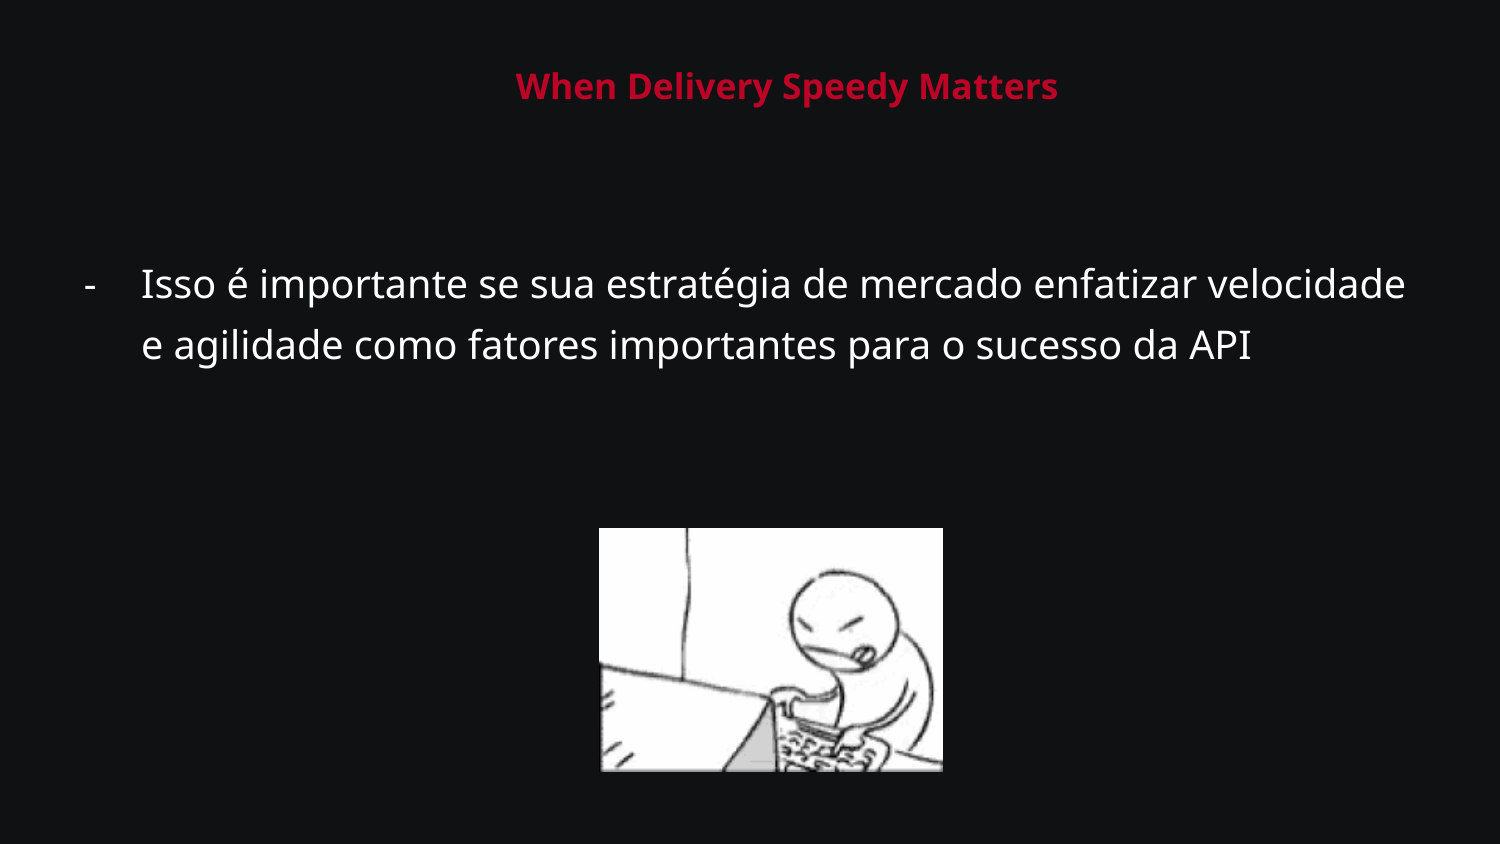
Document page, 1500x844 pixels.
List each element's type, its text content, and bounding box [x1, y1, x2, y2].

title When Delivery Speedy Matters [13, 42, 1412, 137]
list Isso é importante se sua estratégia de mercado enfatizar velocidade e agilidade como fatores importantes para o sucesso da API [51, 189, 1449, 489]
picture [598, 528, 944, 772]
